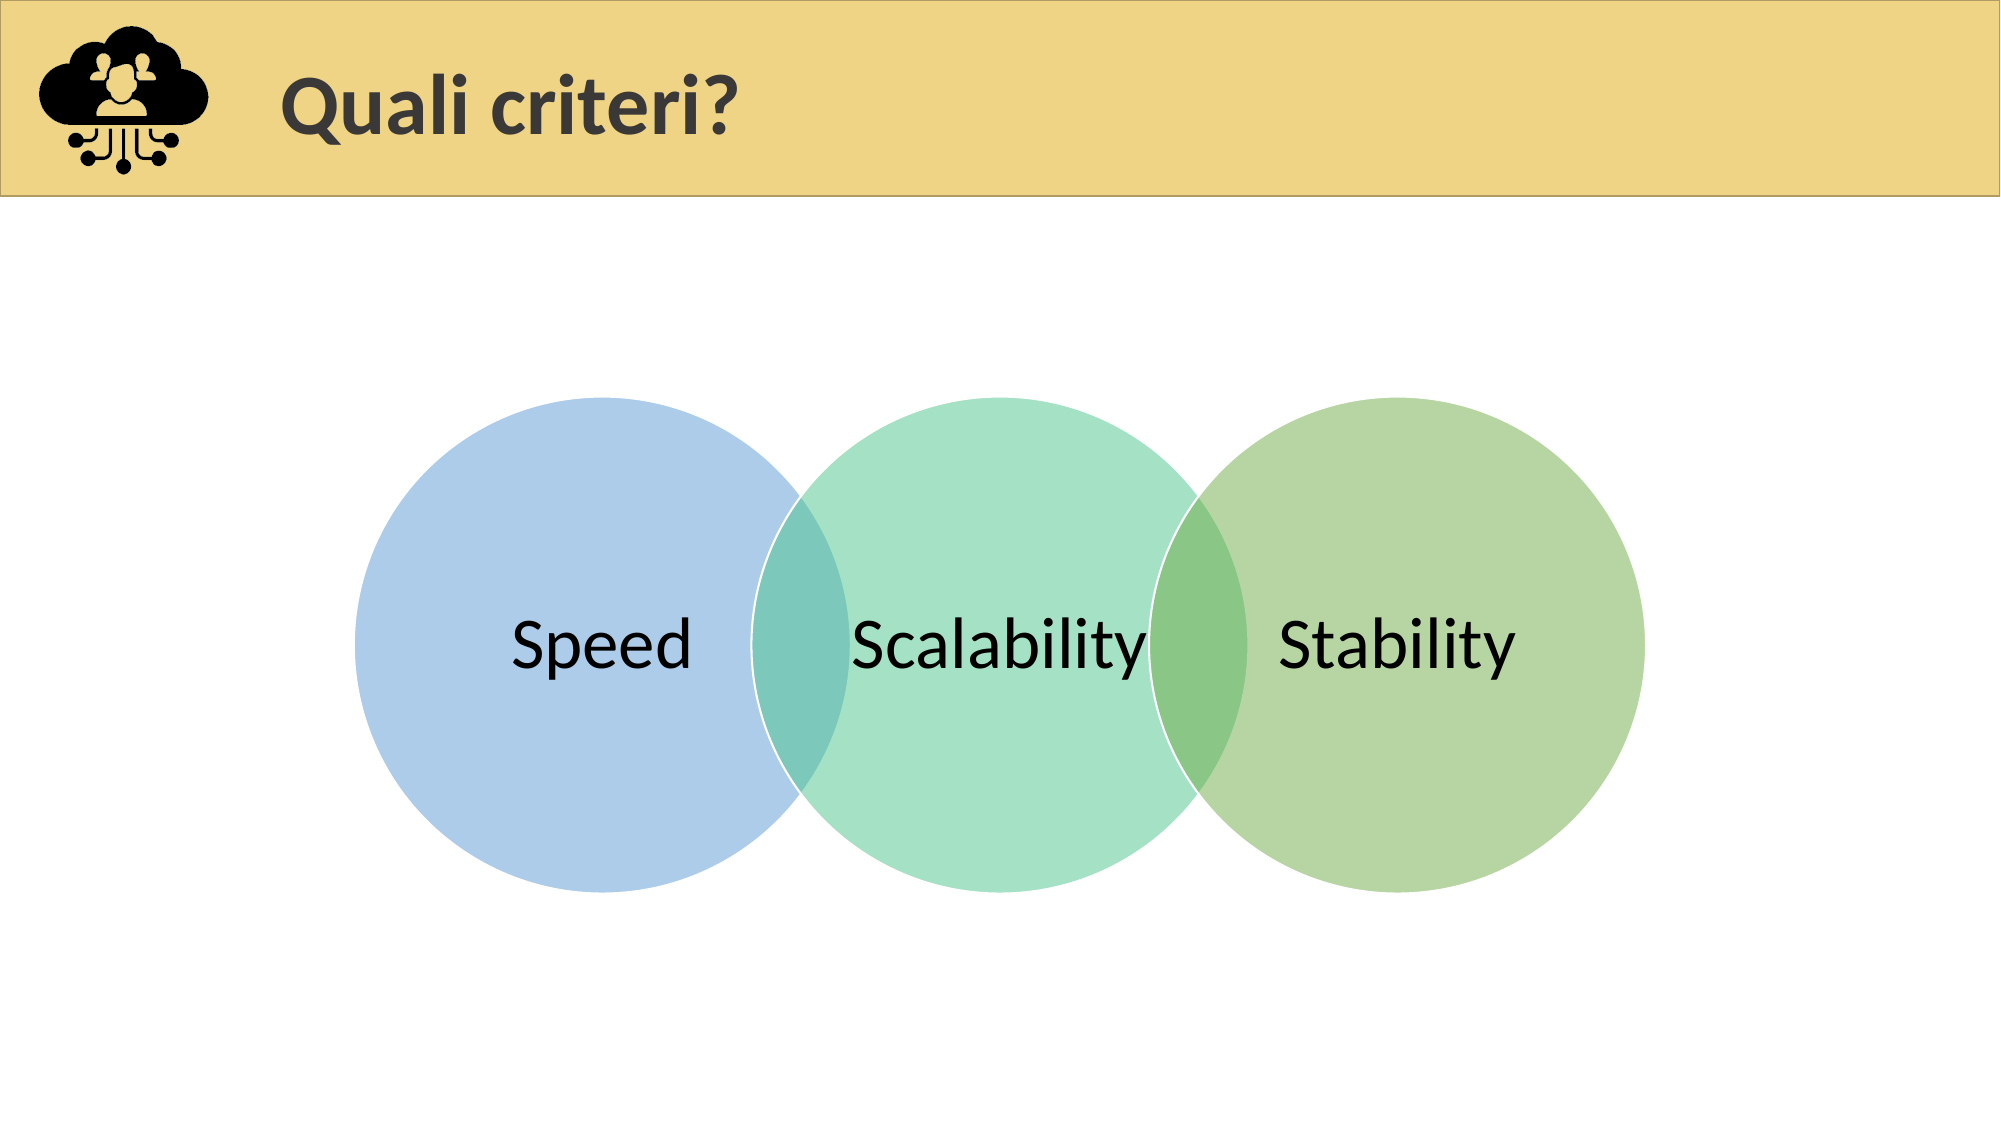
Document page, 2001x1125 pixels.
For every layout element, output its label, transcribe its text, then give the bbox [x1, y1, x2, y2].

title Quali criteri? [265, 51, 1933, 161]
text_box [353, 309, 1647, 982]
picture [0, 0, 246, 197]
